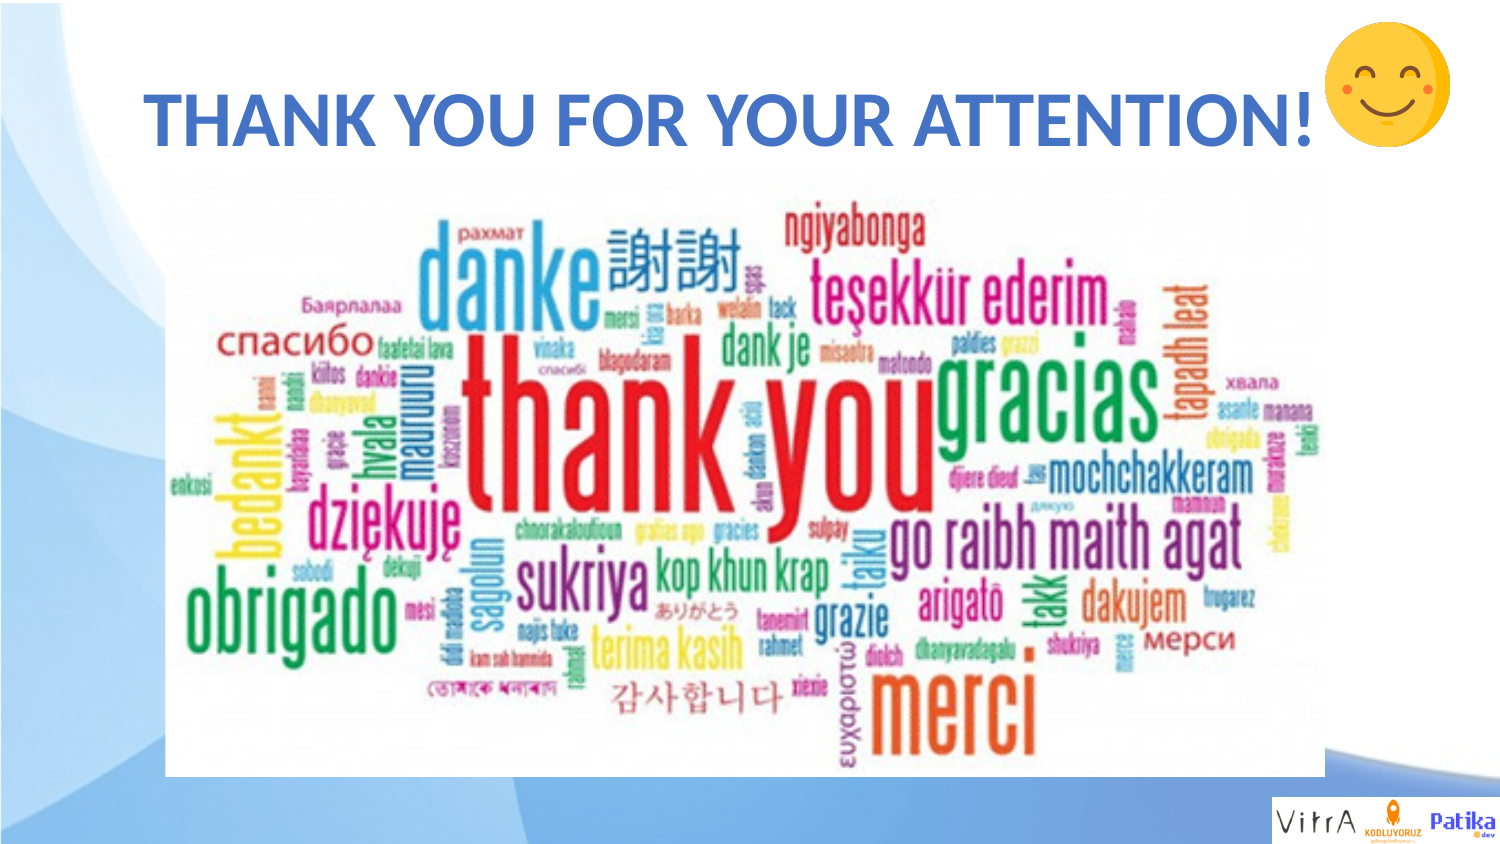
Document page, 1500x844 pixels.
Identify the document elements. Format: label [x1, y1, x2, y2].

list [164, 168, 1326, 778]
picture [0, 2, 1500, 844]
